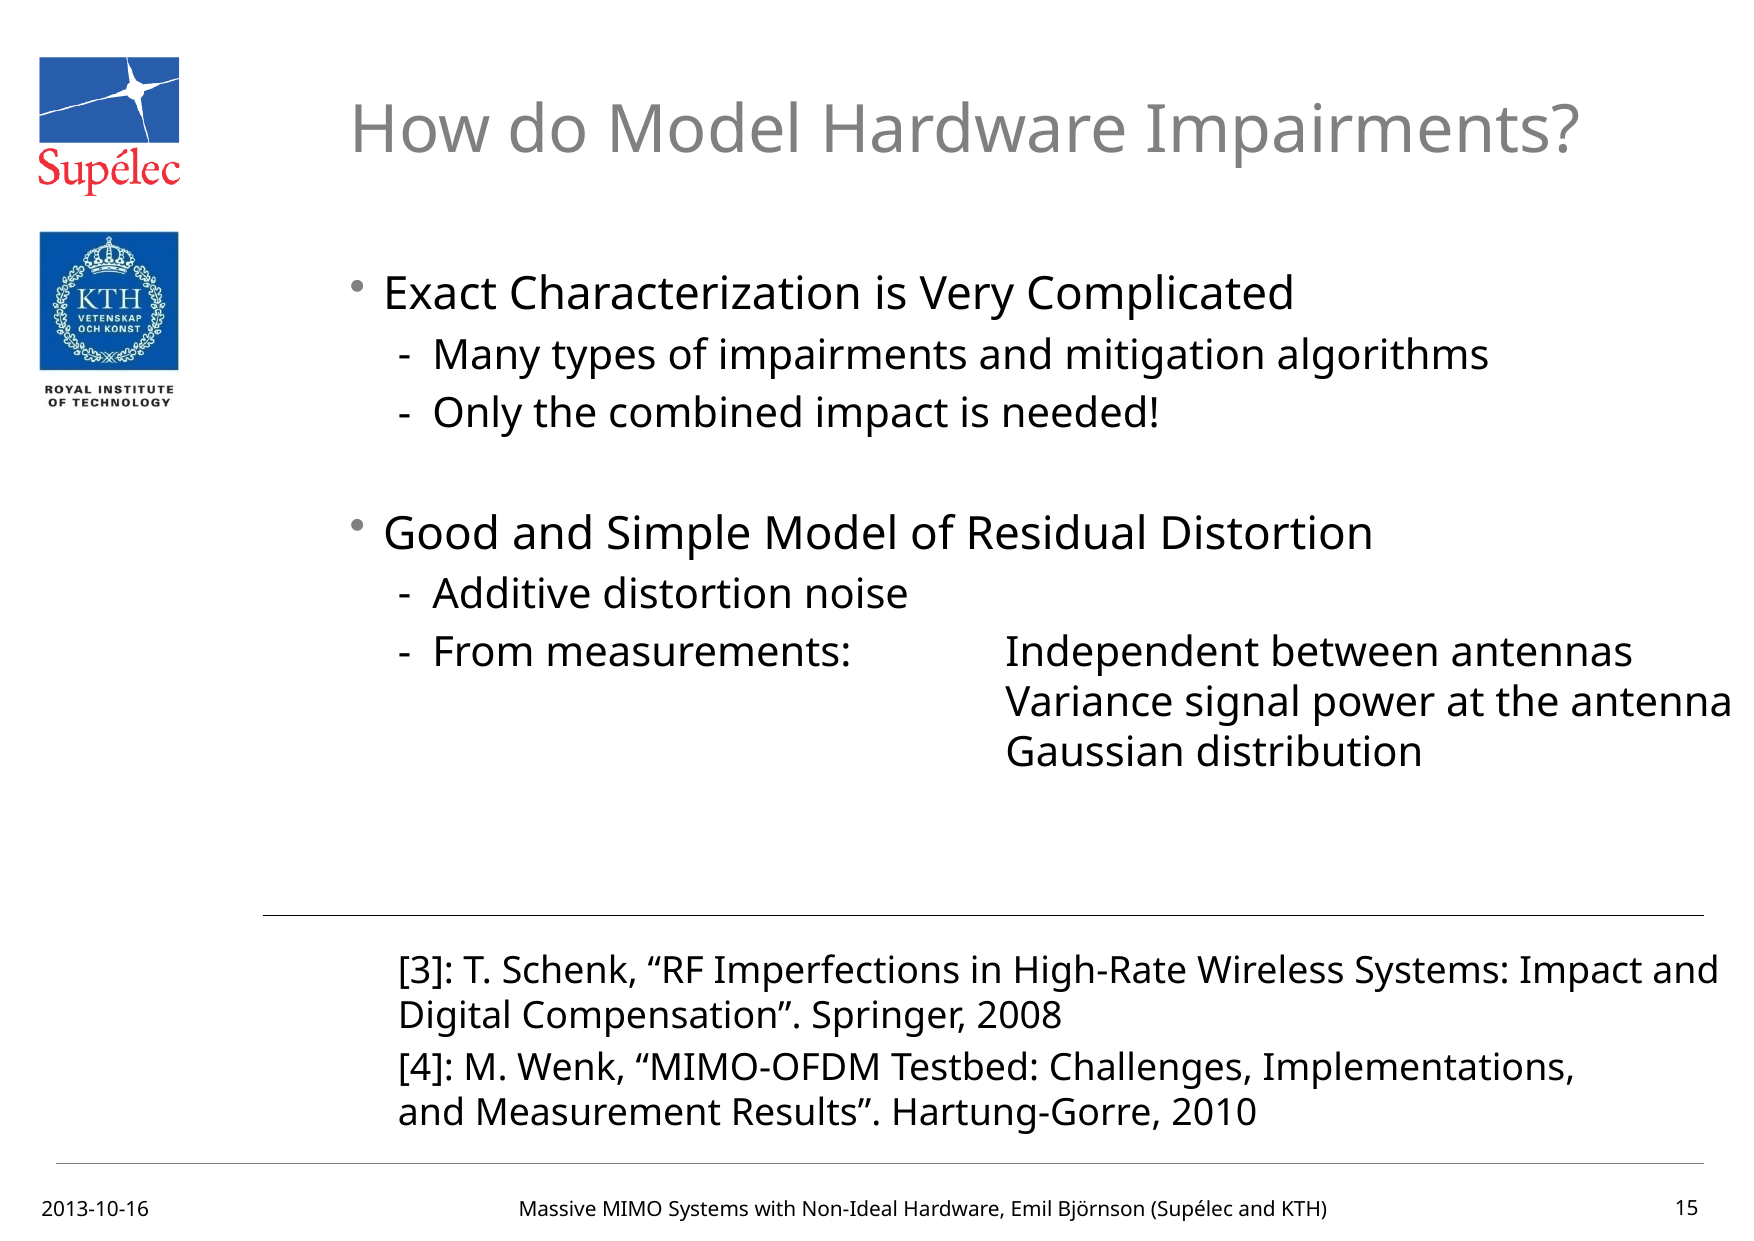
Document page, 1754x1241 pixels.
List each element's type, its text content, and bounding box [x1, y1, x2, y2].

title How do Model Hardware Impairments? [349, 22, 1728, 230]
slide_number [26, 1175, 206, 1241]
slide_number 15 [1627, 1175, 1714, 1241]
picture [38, 57, 180, 196]
footer Massive MIMO Systems with Non-Ideal Hardware, Emil Björnson (Supélec and KTH) [354, 1175, 1492, 1241]
picture [39, 231, 179, 408]
